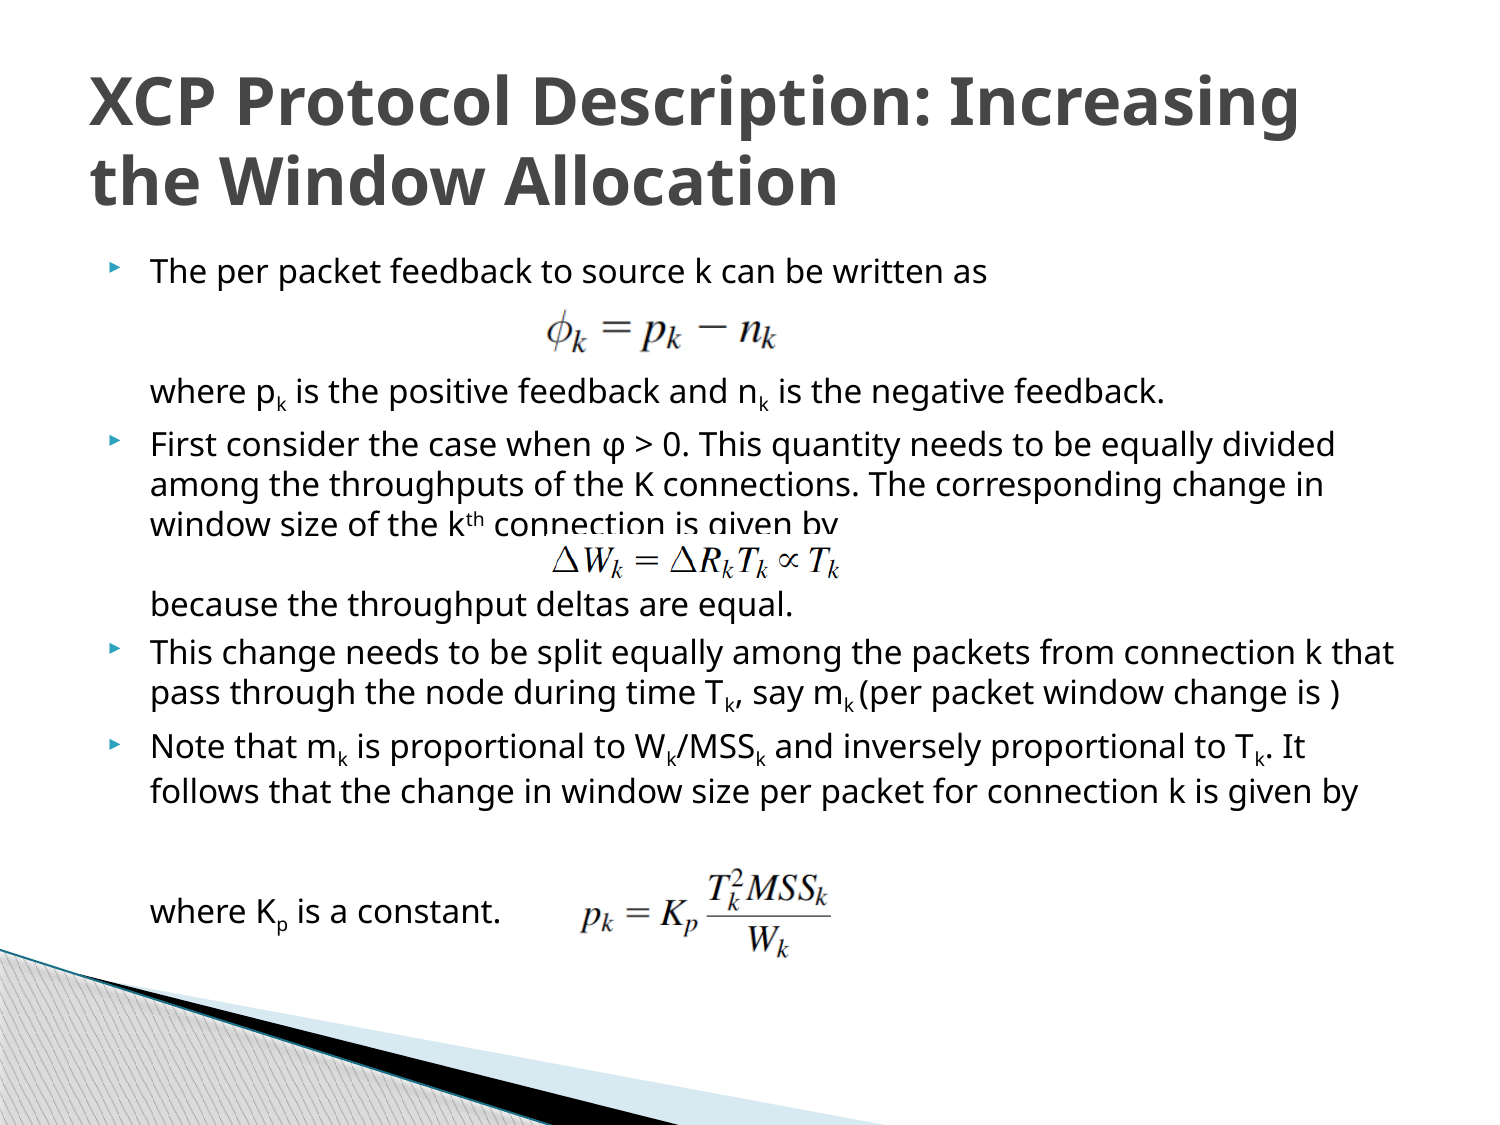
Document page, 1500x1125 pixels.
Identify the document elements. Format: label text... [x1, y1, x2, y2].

picture [522, 290, 801, 366]
picture [545, 853, 880, 974]
title XCP Protocol Description: Increasing the Window Allocation [75, 45, 1425, 233]
picture [545, 534, 850, 584]
